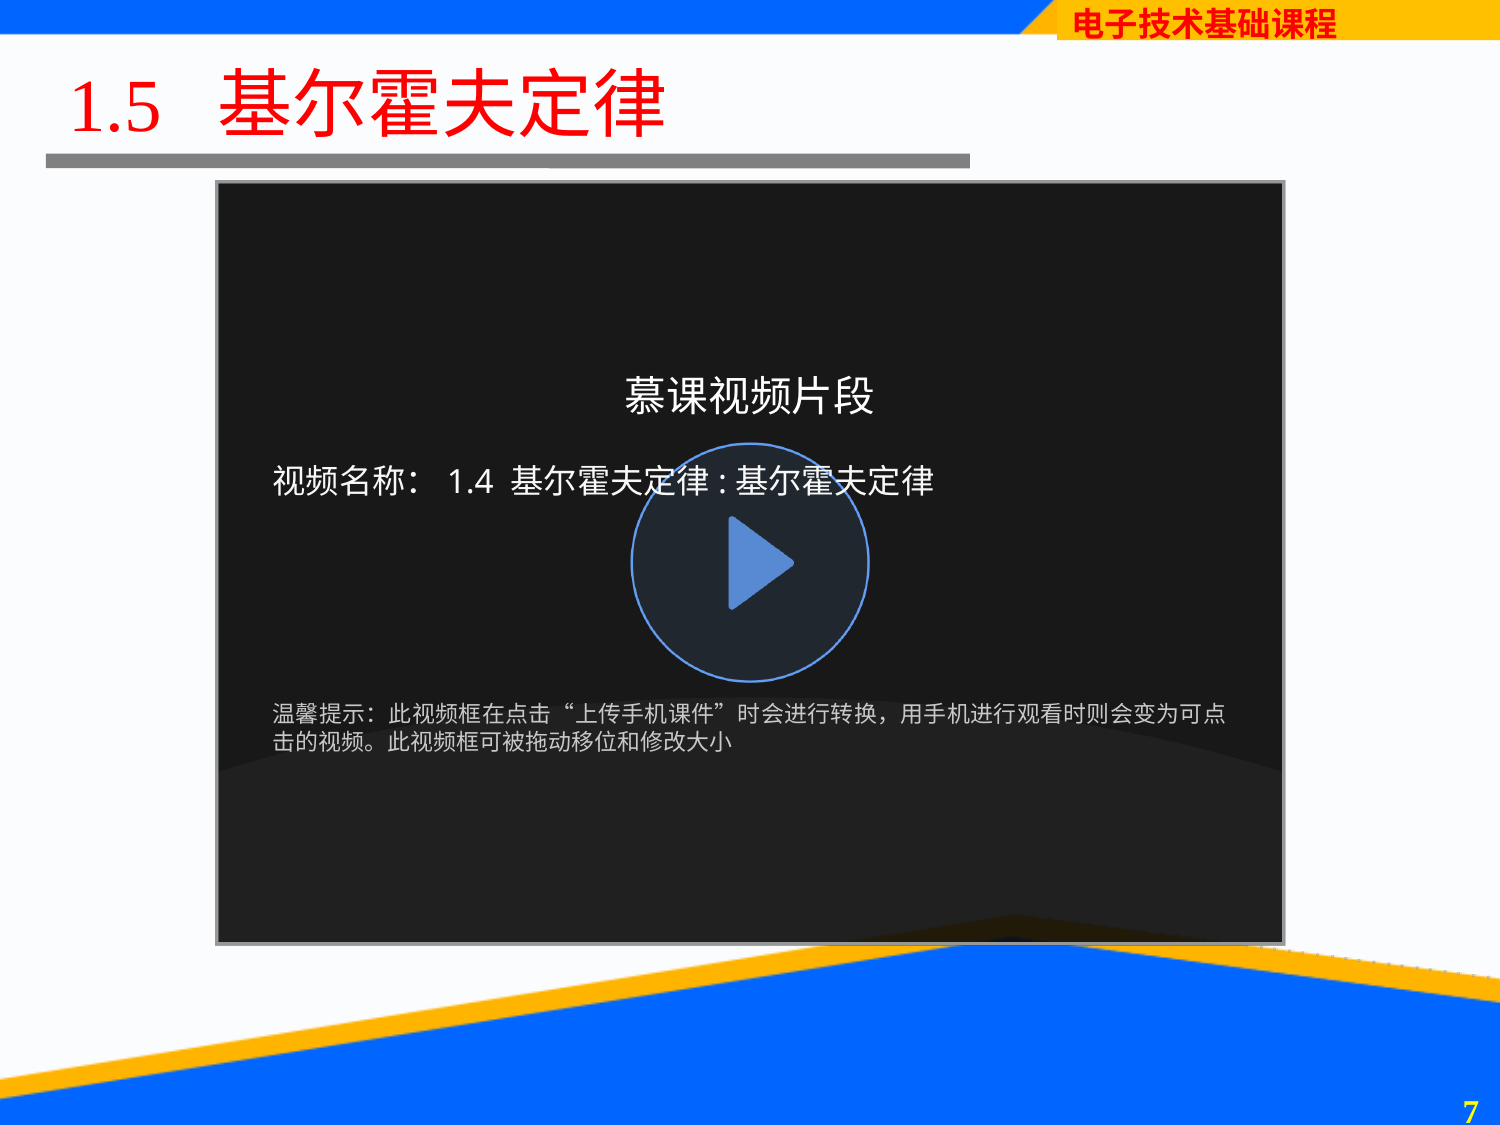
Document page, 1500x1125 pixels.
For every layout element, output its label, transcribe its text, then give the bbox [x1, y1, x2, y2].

slide_number 6 [1399, 1082, 1495, 1125]
text_box 慕课视频片段 视频名称：1.4 基尔霍夫定律:基尔霍夫定律 温馨提示：此视频框在点击“上传手机课件”时会进行转换，用手机进行观看时则会变为可点击的视频。此视频框可被拖动移位和修改大小 [212, 178, 1288, 947]
picture [0, 0, 1500, 1125]
title 1.5 基尔霍夫定律 [53, 42, 1069, 161]
